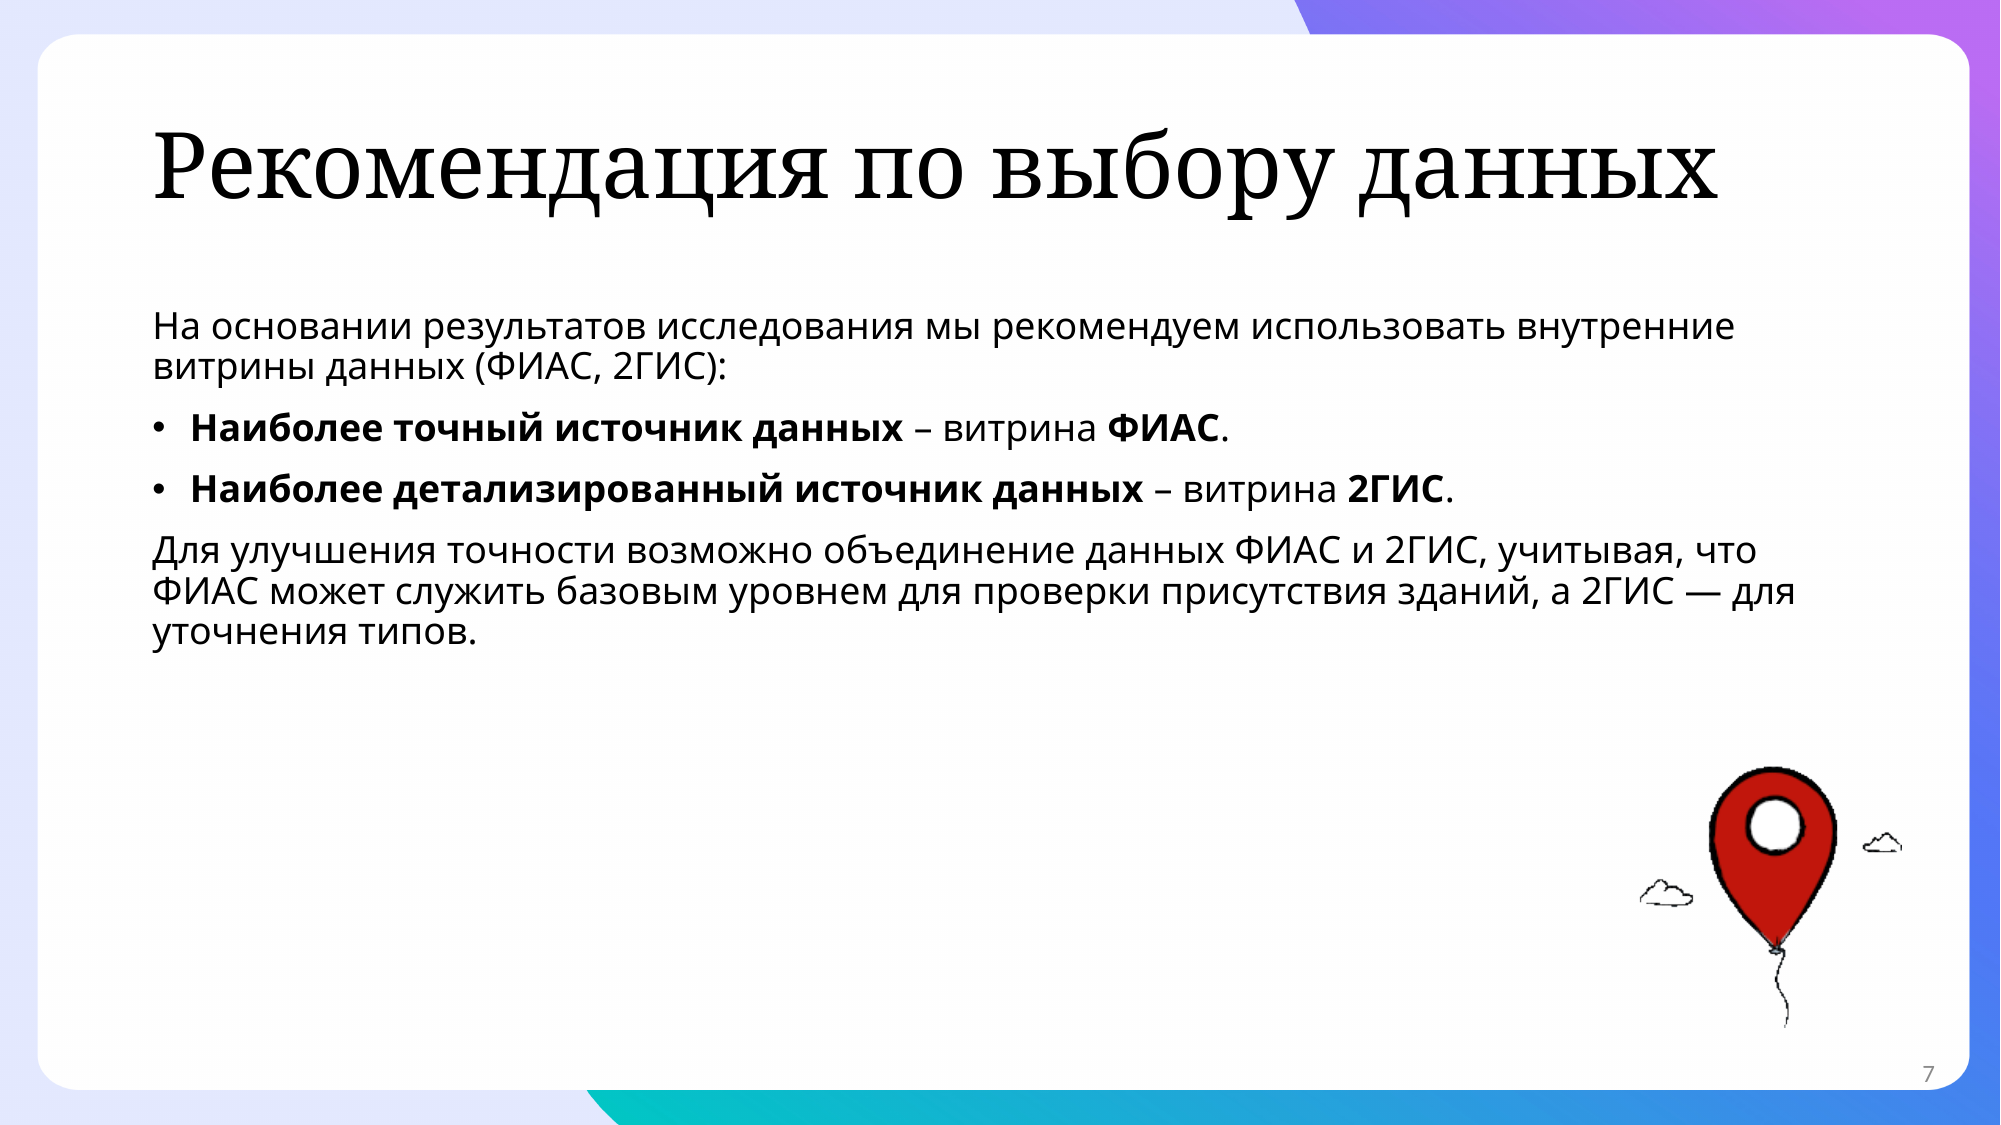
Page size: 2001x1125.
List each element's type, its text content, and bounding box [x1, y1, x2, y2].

slide_number 7 [1500, 1042, 1950, 1103]
list На основании результатов исследования мы рекомендуем использовать внутренние витрины данных (ФИАС, 2ГИС): Наиболее точный источник данных – витрина ФИАС. Наиболее детализированный источник данных – витрина 2ГИС. Для улучшения точности возможно объединение данных ФИАС и 2ГИС, учитывая, что ФИАС может служить базовым уровнем для проверки присутствия зданий, а 2ГИС — для уточнения типов. [137, 299, 1863, 1014]
title Рекомендация по выбору данных [137, 59, 1863, 278]
picture [0, 0, 2000, 1125]
